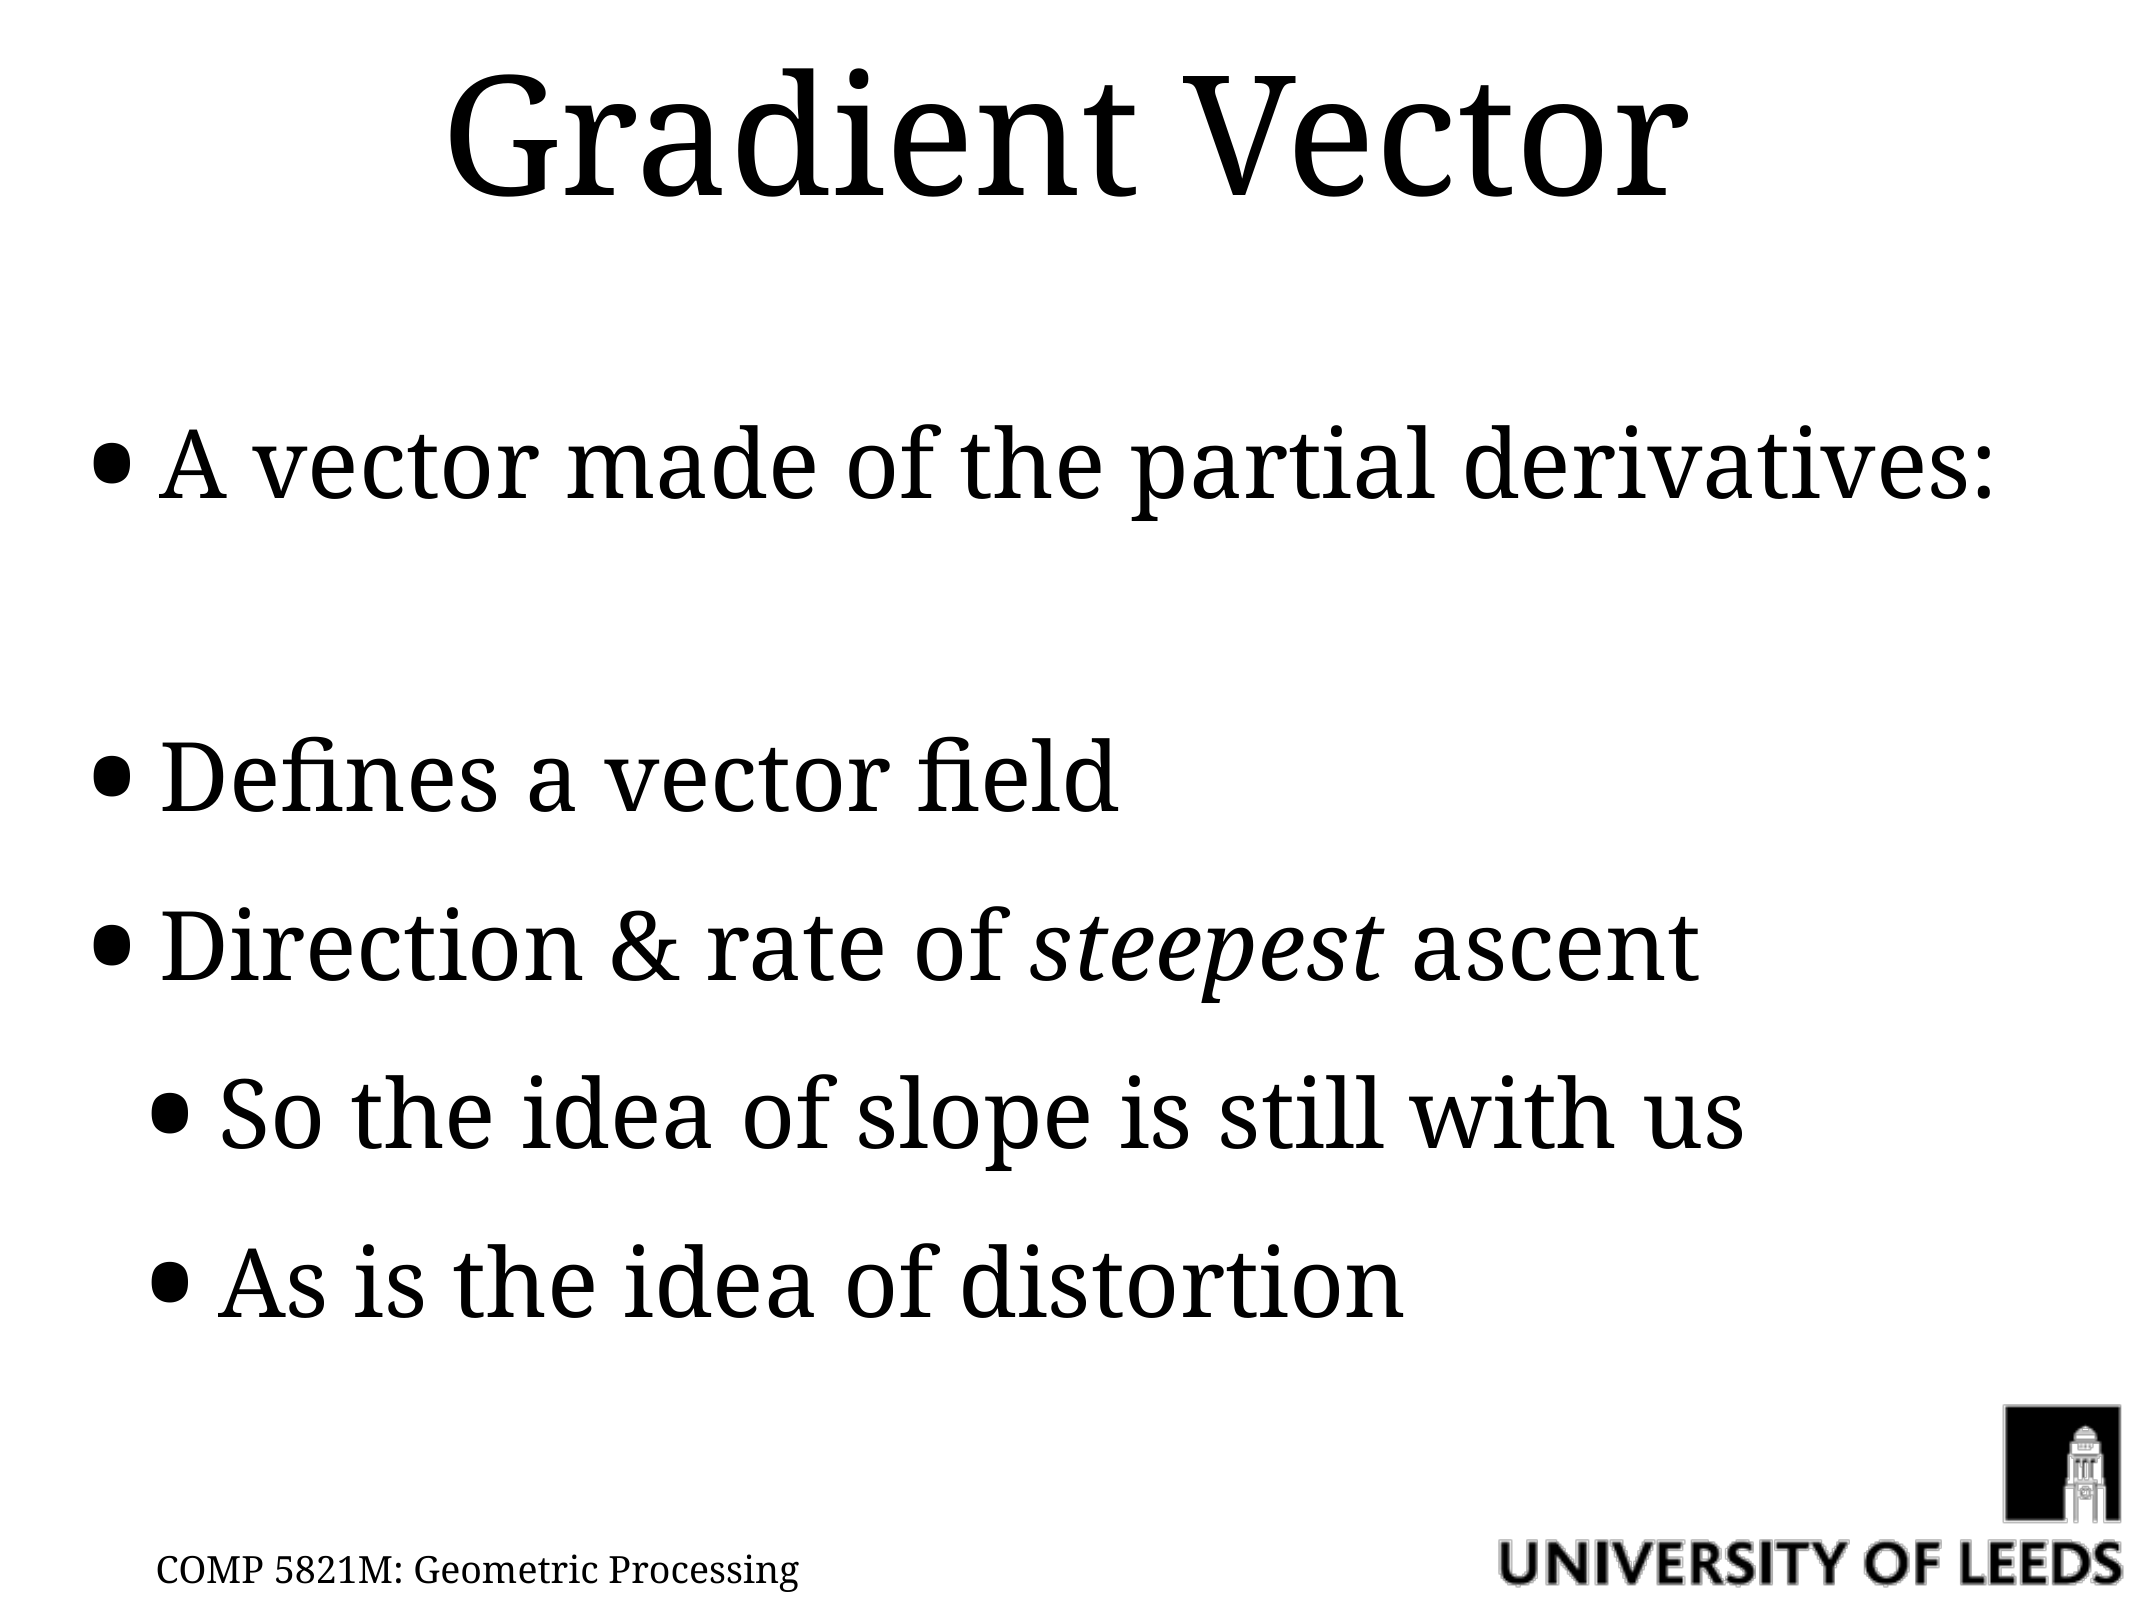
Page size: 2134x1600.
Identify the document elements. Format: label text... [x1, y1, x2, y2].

title Gradient Vector [30, 9, 2103, 248]
picture [1491, 1339, 2132, 1600]
